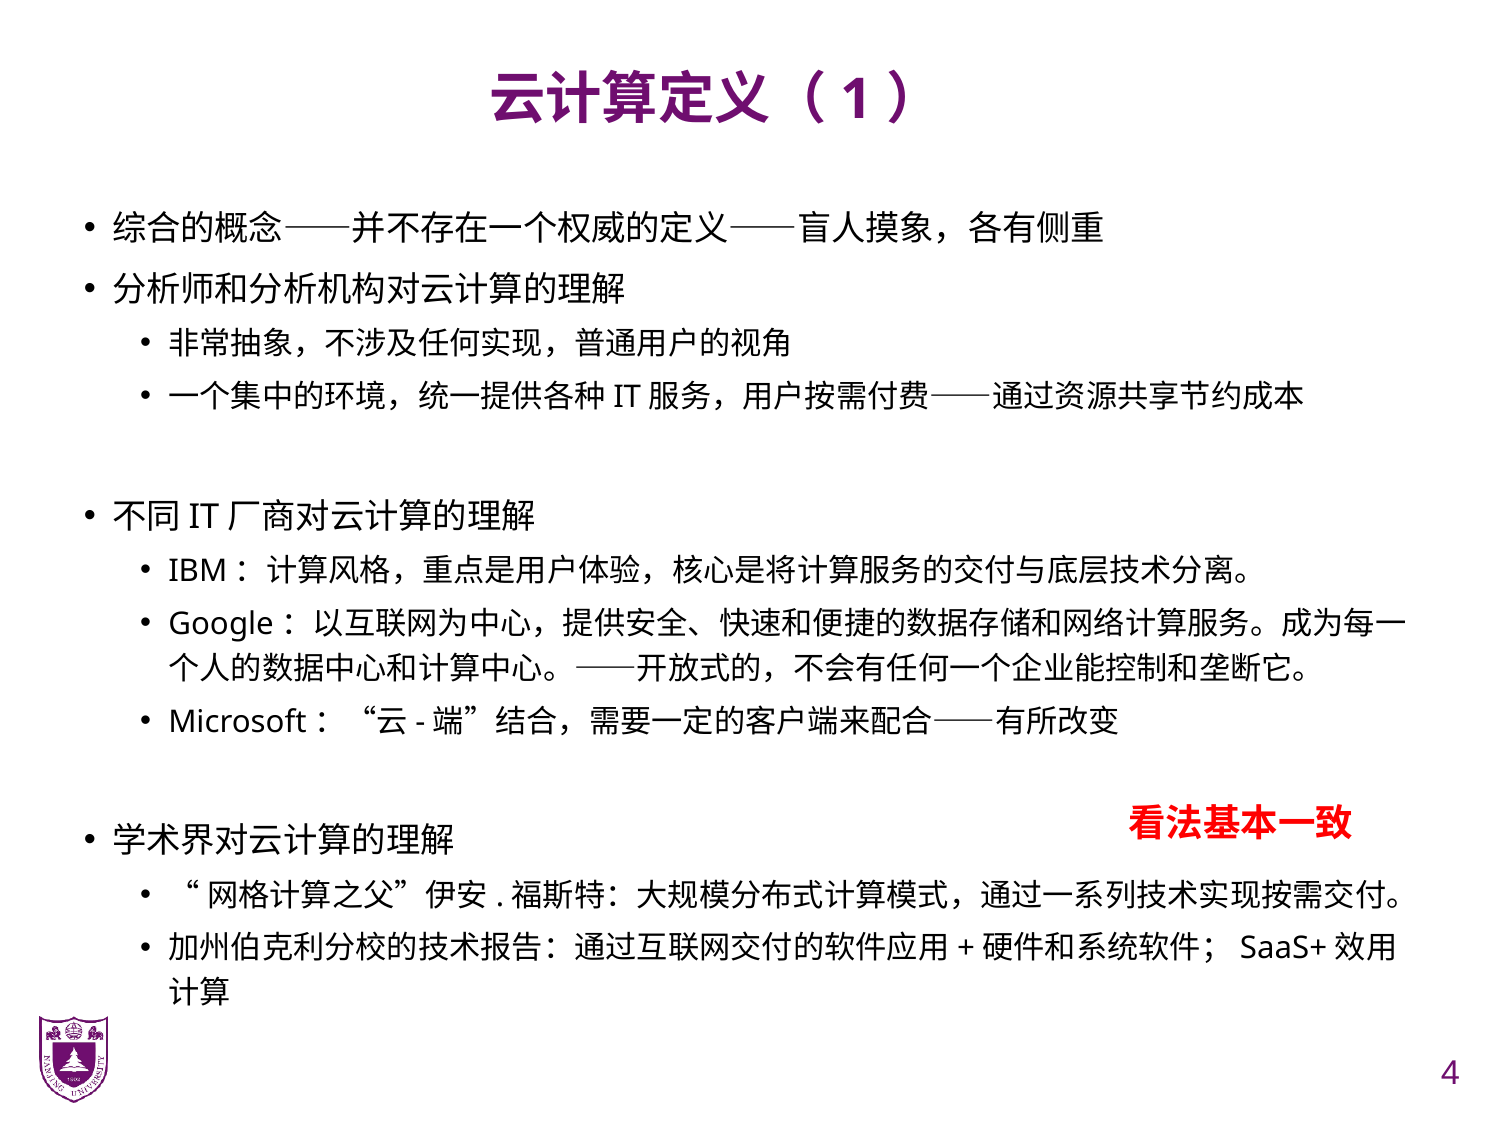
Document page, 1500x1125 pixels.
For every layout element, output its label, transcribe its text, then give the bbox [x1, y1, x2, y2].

title 云计算定义（1） [68, 47, 1363, 154]
list 综合的概念——并不存在一个权威的定义——盲人摸象，各有侧重 分析师和分析机构对云计算的理解 非常抽象，不涉及任何实现，普通用户的视角 一个集中的环境，统一提供各种IT服务，用户按需付费——通过资源共享节约成本 不同IT厂商对云计算的理解 IBM：计算风格，重点是用户体验，核心是将计算服务的交付与底层技术分离。 Google：以互联网为中心，提供安全、快速和便捷的数据存储和网络计算服务。成为每一个人的数据中心和计算中心。——开放式的，不会有任何一个企业能控制和垄断它。 Microsoft：“云-端”结合，需要一定的客户端来配合——有所改变 学术界对云计算的理解 “网格计算之父”伊安.福斯特：大规模分布式计算模式，通过一系列技术实现按需交付。 加州伯克利分校的技术报告：通过互联网交付的软件应用+硬件和系统软件；SaaS+效用计算 [68, 194, 1431, 1066]
picture [39, 1016, 108, 1103]
text_box 看法基本一致 [1113, 791, 1369, 852]
slide_number 4 [1370, 1047, 1475, 1095]
